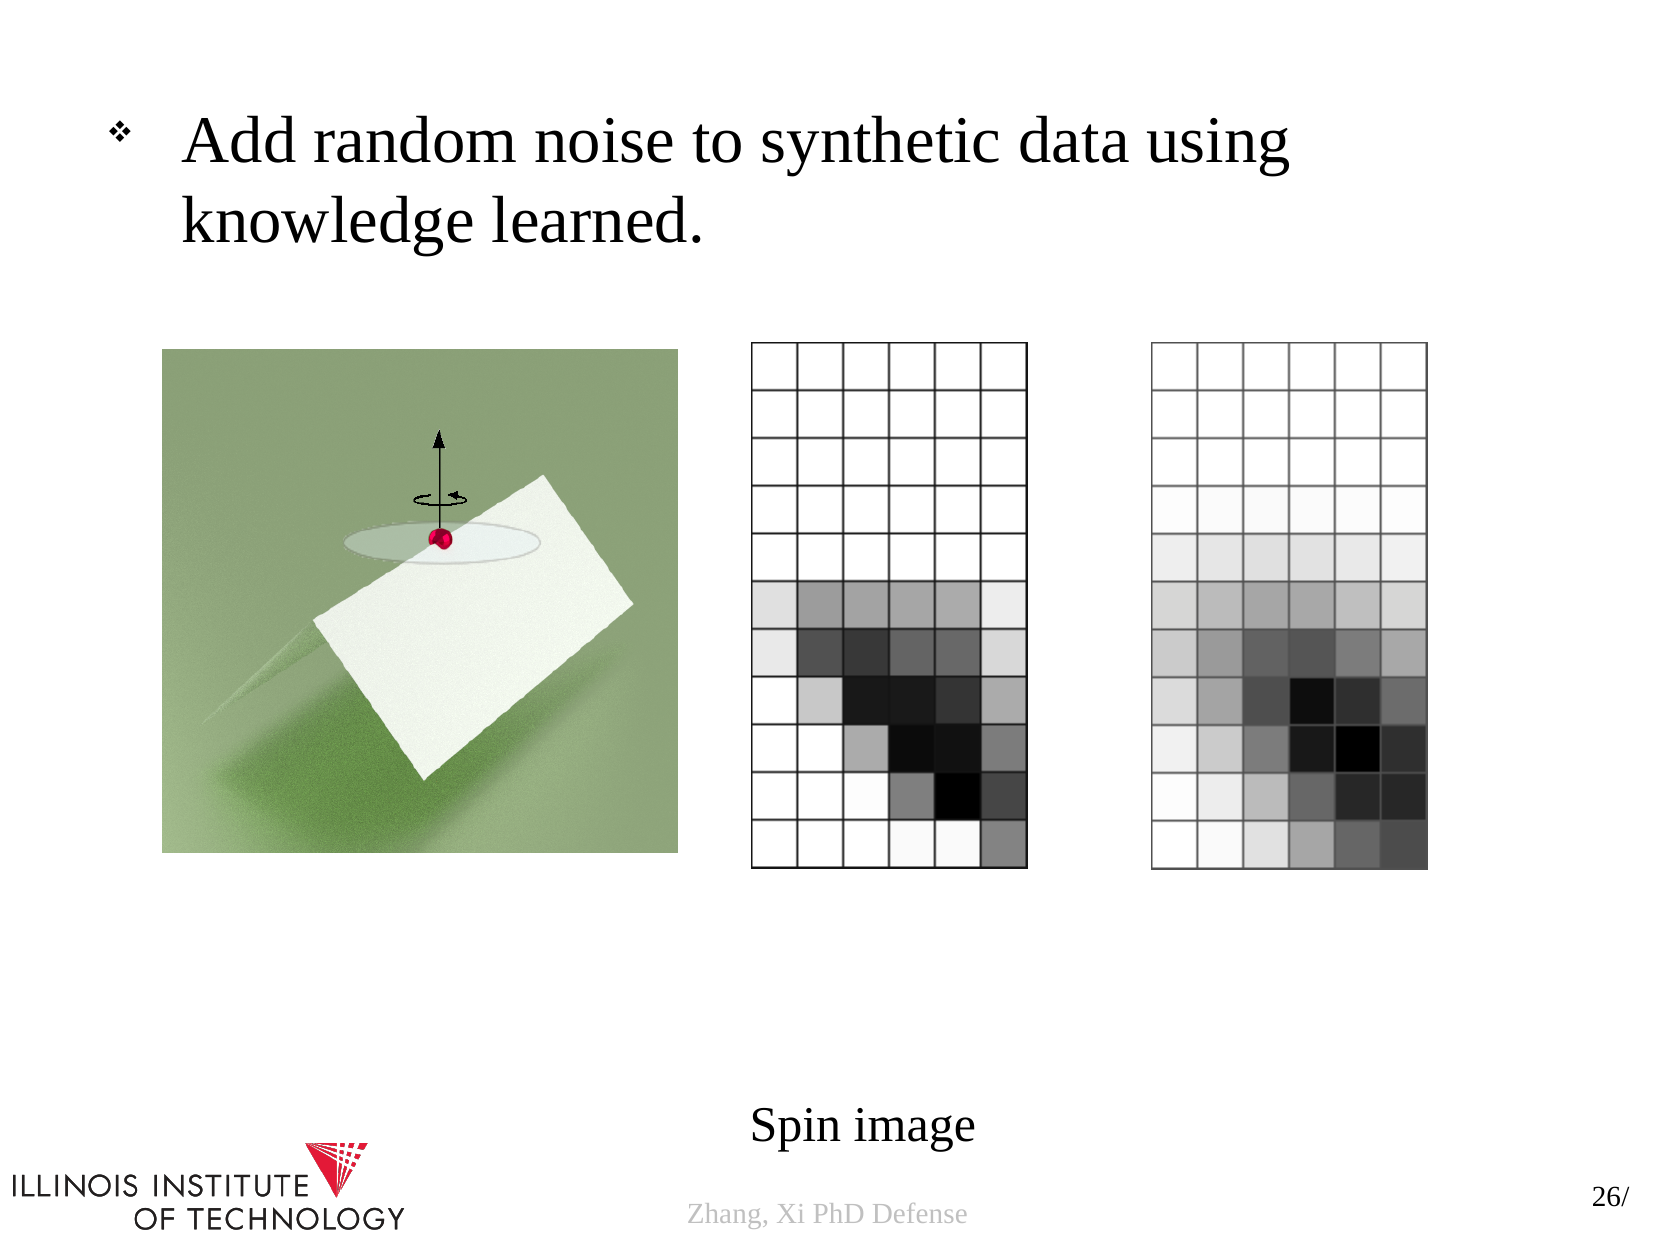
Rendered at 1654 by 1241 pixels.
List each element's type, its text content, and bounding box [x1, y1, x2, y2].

picture [751, 342, 1028, 869]
slide_number 26/ [1193, 1176, 1630, 1241]
text_box Spin image [734, 1054, 992, 1160]
picture [1151, 342, 1428, 870]
text_box Add random noise to synthetic data using knowledge learned. [91, 88, 1520, 264]
footer Zhang, Xi PhD Defense [565, 1194, 1090, 1241]
picture [162, 349, 678, 853]
picture [13, 1142, 405, 1230]
